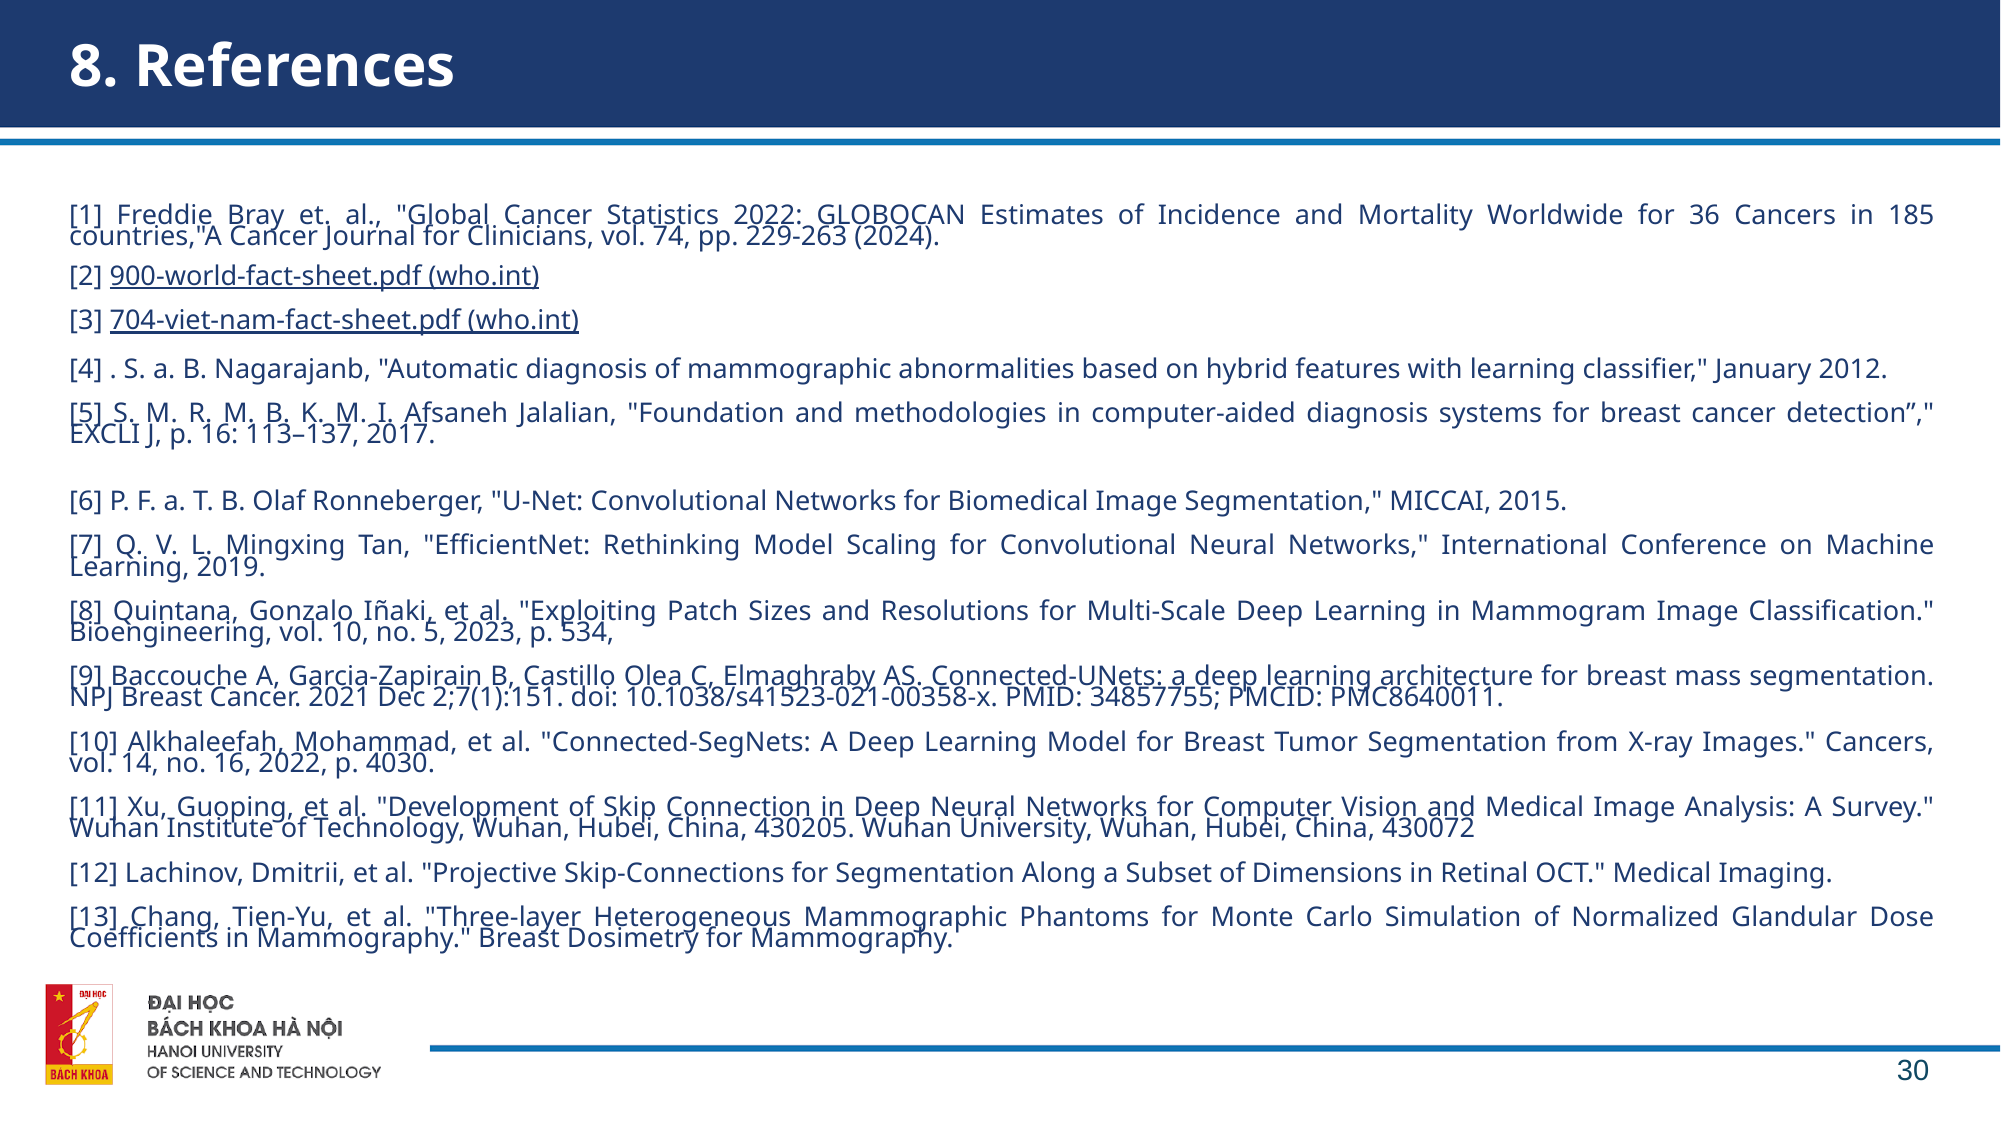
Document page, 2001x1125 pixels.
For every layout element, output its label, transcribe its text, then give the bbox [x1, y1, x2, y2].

picture [0, 0, 2001, 1125]
title 8. References [54, 32, 1943, 104]
text_box 30 [1882, 1044, 1945, 1094]
list [1] Freddie Bray et. al., "Global Cancer Statistics 2022: GLOBOCAN Estimates of Incidence and Mortality Worldwide for 36 Cancers in 185 countries,"A Cancer Journal for Clinicians, vol. 74, pp. 229-263 (2024). [2] 900-world-fact-sheet.pdf (who.int) [3] 704-viet-nam-fact-sheet.pdf (who.int) [4] . S. a. B. Nagarajanb, "Automatic diagnosis of mammographic abnormalities based on hybrid features with learning classifier," January 2012. [5] S. M. R. M. B. K. M. I. Afsaneh Jalalian, "Foundation and methodologies in computer-aided diagnosis systems for breast cancer detection”," EXCLI J, p. 16: 113–137, 2017. [6] P. F. a. T. B. Olaf Ronneberger, "U-Net: Convolutional Networks for Biomedical Image Segmentation," MICCAI, 2015. [7] Q. V. L. Mingxing Tan, "EfficientNet: Rethinking Model Scaling for Convolutional Neural Networks," International Conference on Machine Learning, 2019. [8] Quintana, Gonzalo Iñaki, et al. "Exploiting Patch Sizes and Resolutions for Multi-Scale Deep Learning in Mammogram Image Classification." Bioengineering, vol. 10, no. 5, 2023, p. 534, [9] Baccouche A, Garcia-Zapirain B, Castillo Olea C, Elmaghraby AS. Connected-UNets: a deep learning architecture for breast mass segmentation. NPJ Breast Cancer. 2021 Dec 2;7(1):151. doi: 10.1038/s41523-021-00358-x. PMID: 34857755; PMCID: PMC8640011. [10] Alkhaleefah, Mohammad, et al. "Connected-SegNets: A Deep Learning Model for Breast Tumor Segmentation from X-ray Images." Cancers, vol. 14, no. 16, 2022, p. 4030. [11] Xu, Guoping, et al. "Development of Skip Connection in Deep Neural Networks for Computer Vision and Medical Image Analysis: A Survey." Wuhan Institute of Technology, Wuhan, Hubei, China, 430205. Wuhan University, Wuhan, Hubei, China, 430072 [12] Lachinov, Dmitrii, et al. "Projective Skip-Connections for Segmentation Along a Subset of Dimensions in Retinal OCT." Medical Imaging. [13] Chang, Tien-Yu, et al. "Three-layer Heterogeneous Mammographic Phantoms for Monte Carlo Simulation of Normalized Glandular Dose Coefficients in Mammography." Breast Dosimetry for Mammography. [54, 201, 1950, 966]
